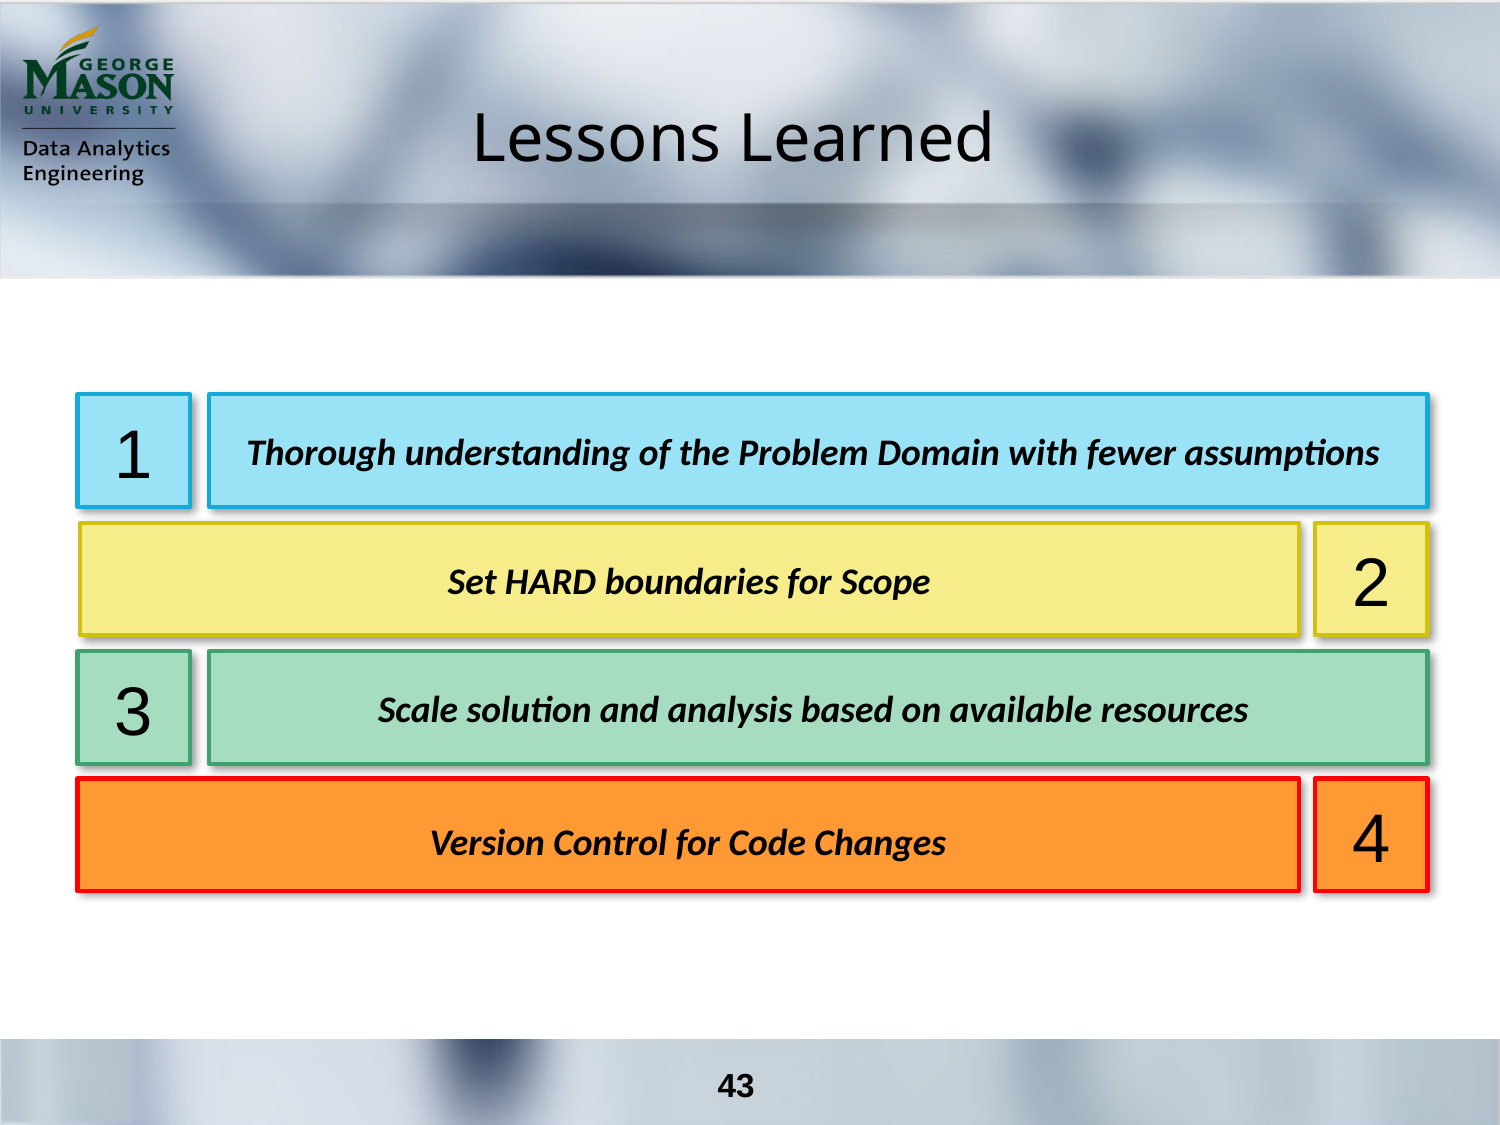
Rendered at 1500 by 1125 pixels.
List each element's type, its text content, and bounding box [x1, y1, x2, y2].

picture [0, 1039, 1500, 1125]
text_box 2 [1313, 521, 1430, 637]
text_box 1 [75, 392, 192, 509]
text_box Set HARD boundaries for Scope [78, 521, 1301, 637]
text_box 4 [1313, 776, 1430, 893]
picture [0, 0, 1500, 279]
text_box Scale solution and analysis based on available resources [207, 649, 1430, 766]
text_box Version Control for Code Changes [75, 776, 1301, 893]
text_box 3 [75, 649, 192, 766]
text_box Thorough understanding of the Problem Domain with fewer assumptions [207, 392, 1430, 509]
